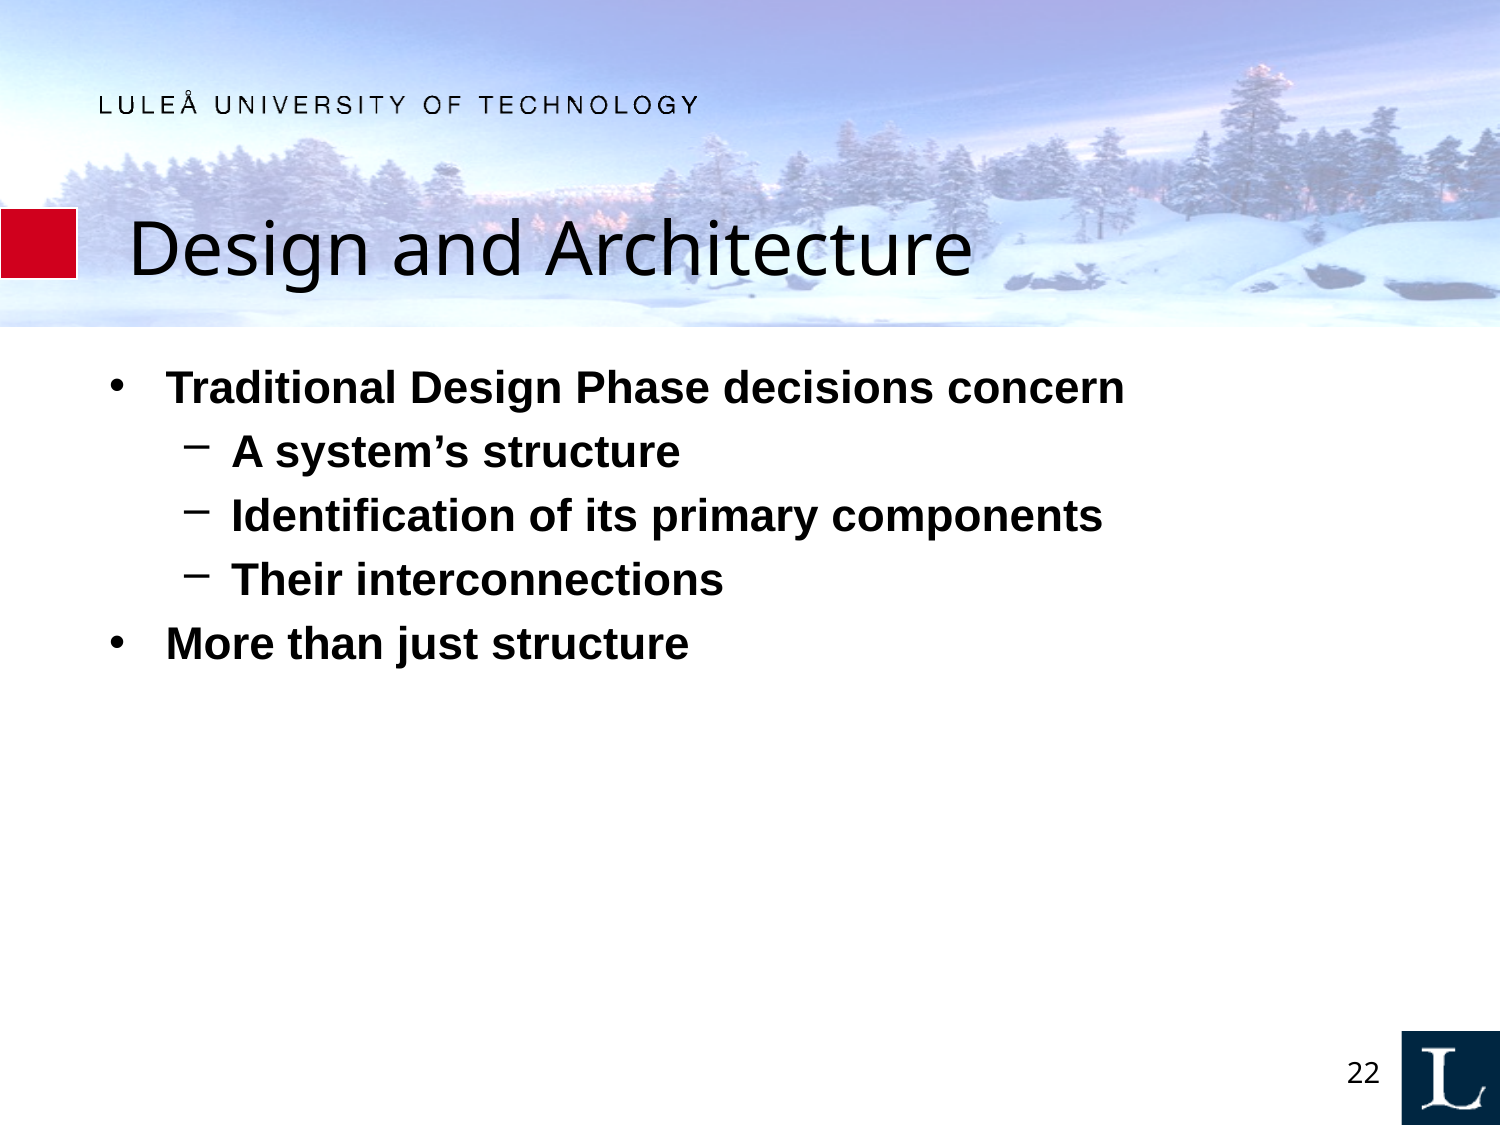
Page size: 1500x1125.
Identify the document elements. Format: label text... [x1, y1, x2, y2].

picture [1399, 1031, 1500, 1125]
list Traditional Design Phase decisions concern A system’s structure Identification of its primary components Their interconnections More than just structure [94, 350, 1412, 975]
picture [100, 90, 697, 114]
title Design and Architecture [111, 160, 1412, 330]
slide_number 22 [1045, 1046, 1396, 1125]
